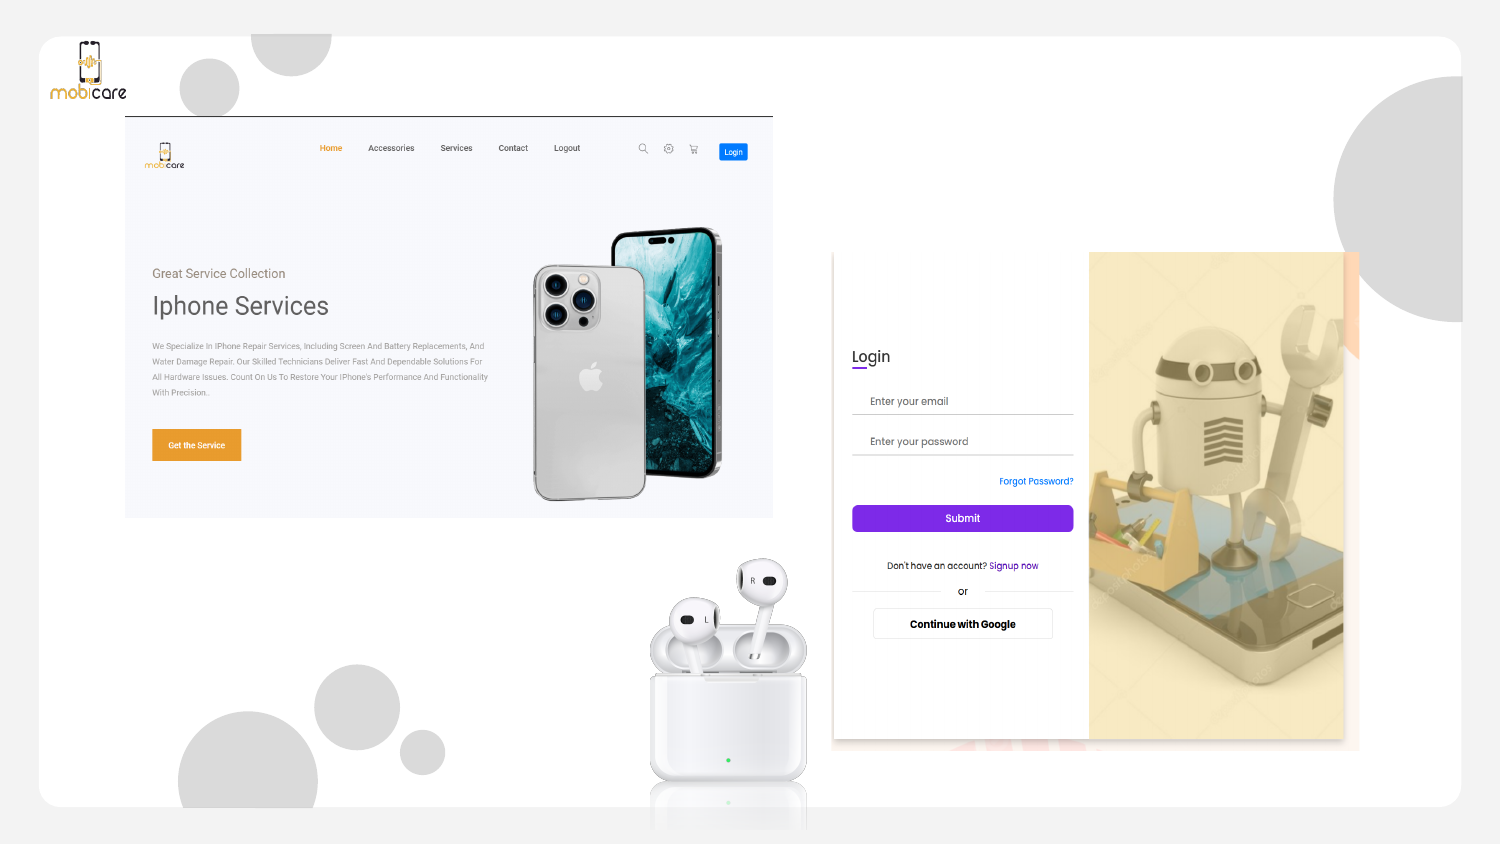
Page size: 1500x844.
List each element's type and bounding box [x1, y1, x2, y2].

picture [125, 116, 774, 518]
text_box [314, 664, 401, 751]
picture [50, 37, 126, 100]
picture [625, 534, 830, 830]
picture [831, 252, 1360, 751]
